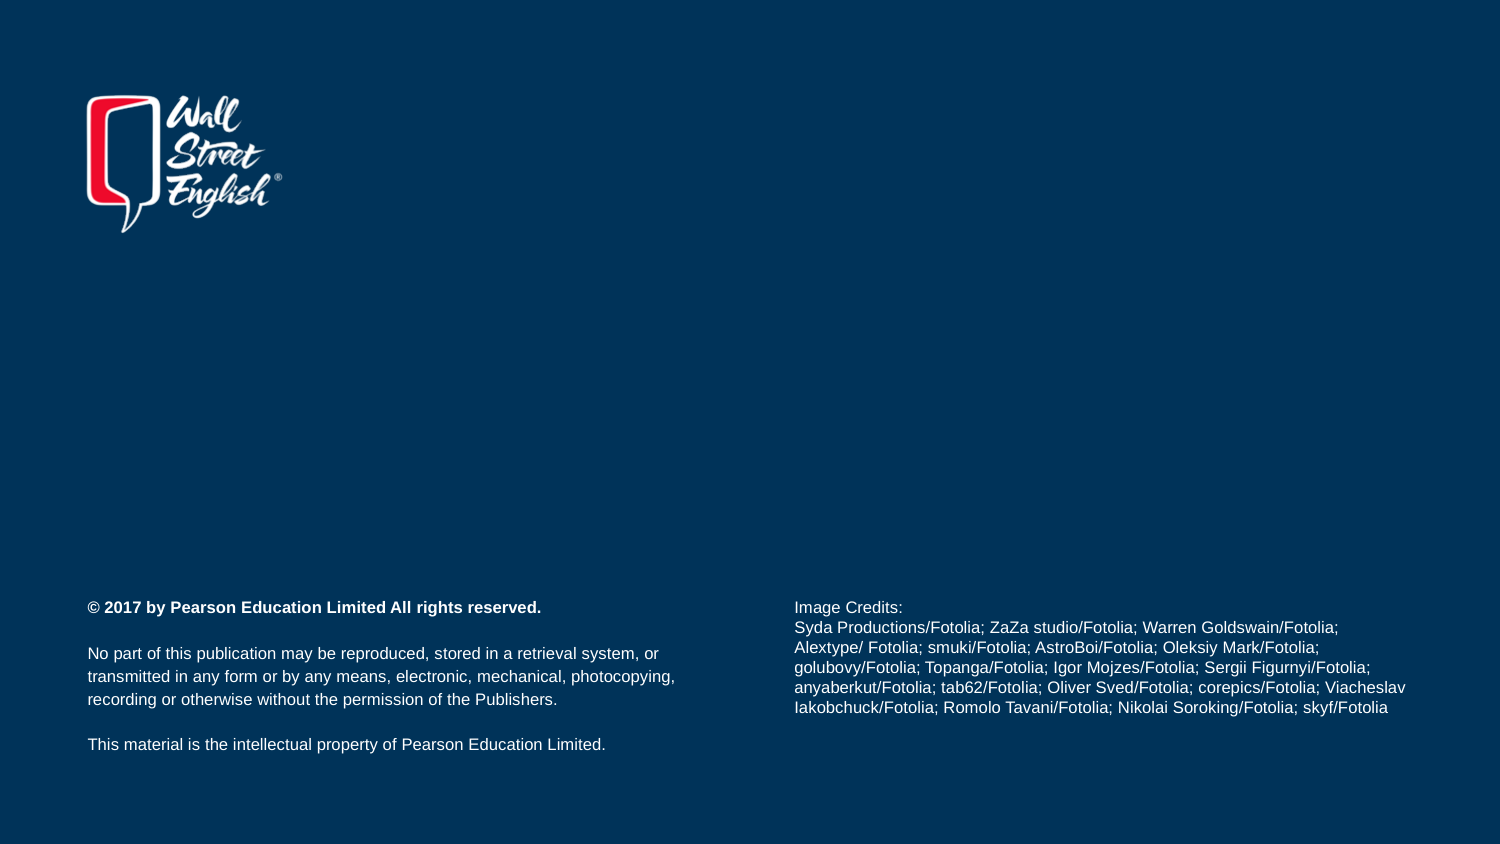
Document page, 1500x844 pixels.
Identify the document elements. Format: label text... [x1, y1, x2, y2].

picture [49, 58, 308, 255]
text_box © 2017 by Pearson Education Limited All rights reserved. No part of this publication may be reproduced, stored in a retrieval system, or transmitted in any form or by any means, electronic, mechanical, photocopying, recording or otherwise without the permission of the Publishers. This material is the intellectual property of Pearson Education Limited. Image Credits: Syda Productions/Fotolia; ZaZa studio/Fotolia; Warren Goldswain/Fotolia; Alextype/ Fotolia; smuki/Fotolia; AstroBoi/Fotolia; Oleksiy Mark/Fotolia; golubovy/Fotolia; Topanga/Fotolia; Igor Mojzes/Fotolia; Sergii Figurnyi/Fotolia; anyaberkut/Fotolia; tab62/Fotolia; Oliver Sved/Fotolia; corepics/Fotolia; Viacheslav Iakobchuck/Fotolia; Romolo Tavani/Fotolia; Nikolai Soroking/Fotolia; skyf/Fotolia [87, 593, 1413, 755]
